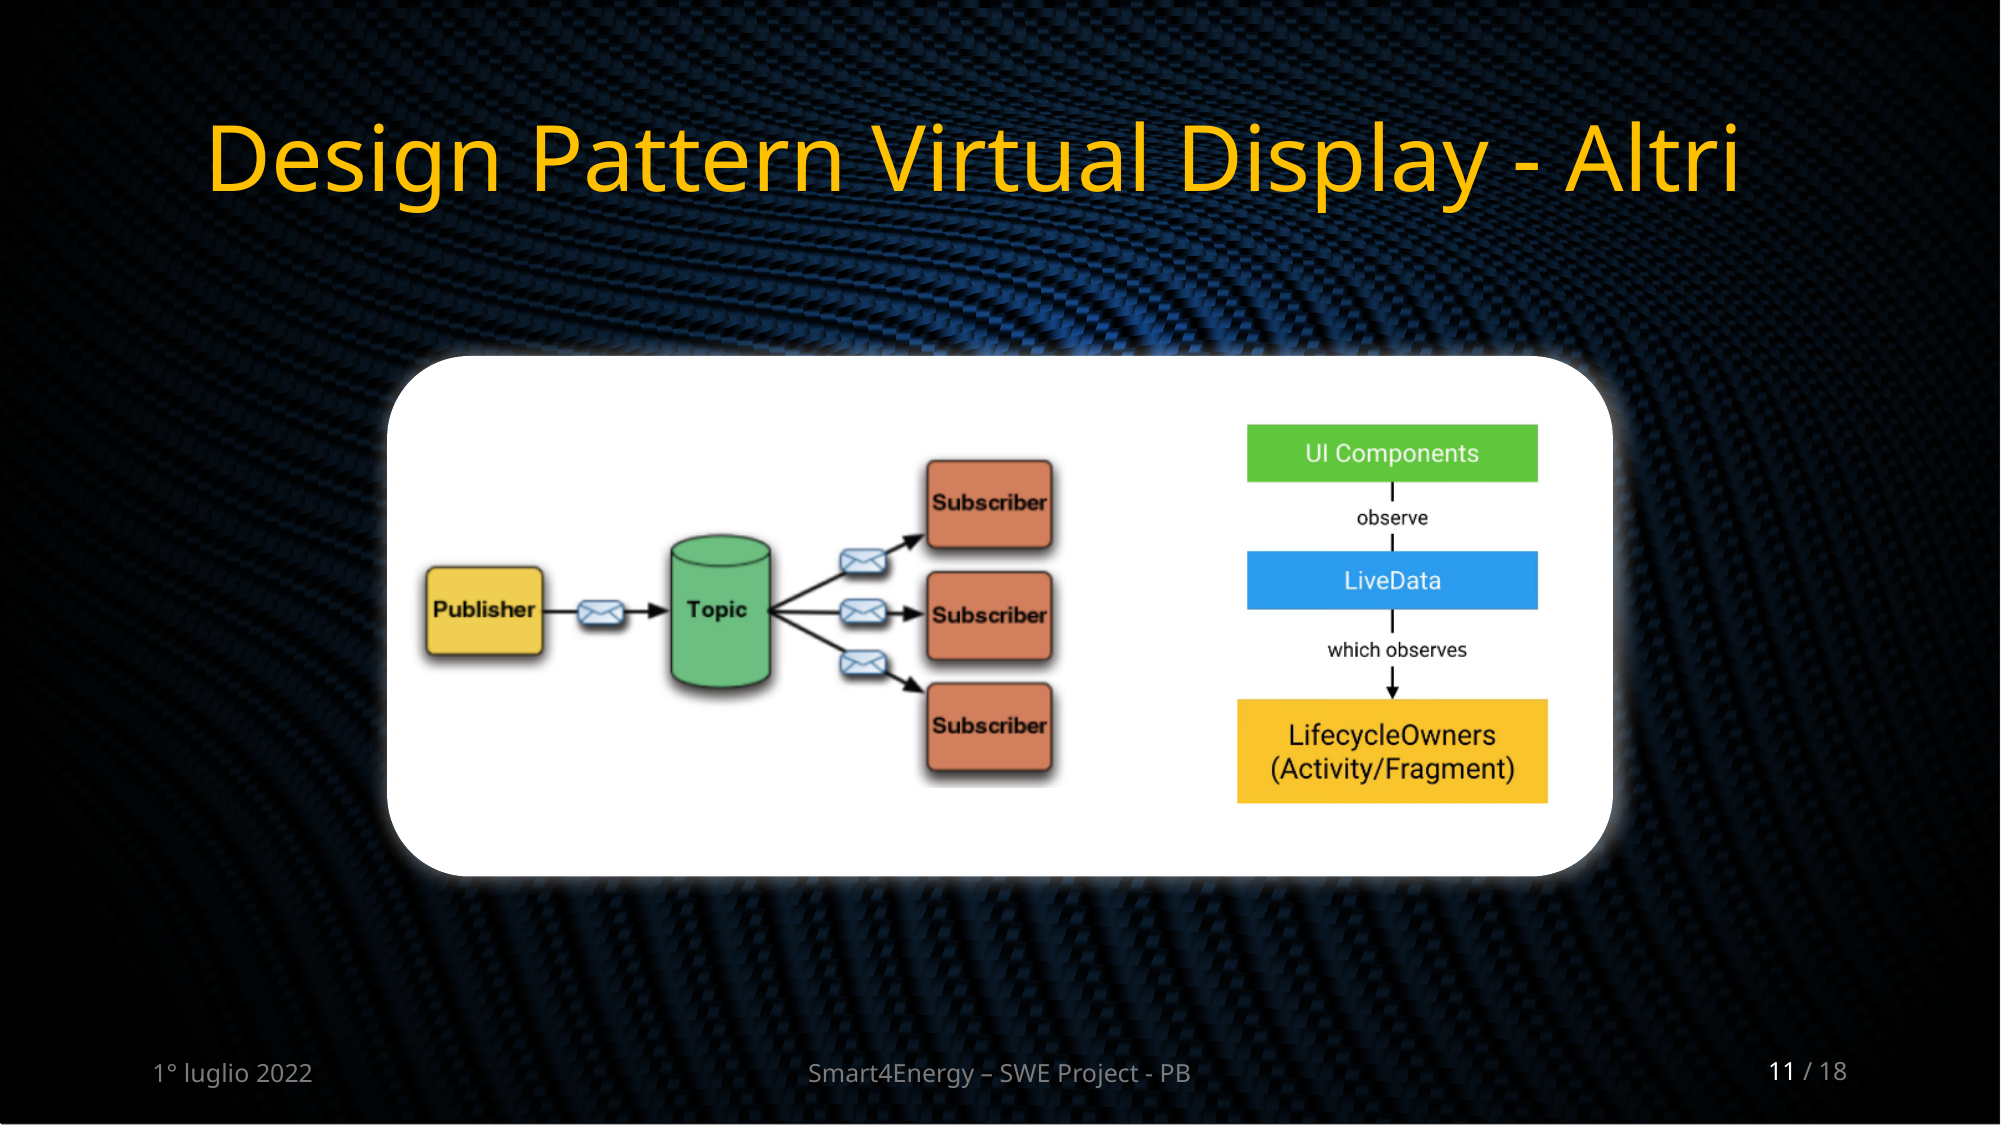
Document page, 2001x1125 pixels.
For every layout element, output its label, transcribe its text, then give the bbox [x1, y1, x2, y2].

text_box [387, 355, 1613, 877]
text_box Smart4Energy – SWE Project - PB [662, 1042, 1338, 1103]
text_box ‹#› / 18 [1412, 1042, 1863, 1103]
text_box 1° luglio 2022 [137, 1042, 588, 1103]
picture [0, 0, 2001, 1125]
text_box ‹#› / 18 [391, 355, 1624, 881]
title Front End [382, 351, 1628, 884]
title Design Pattern Virtual Display - Altri [112, 52, 1838, 271]
